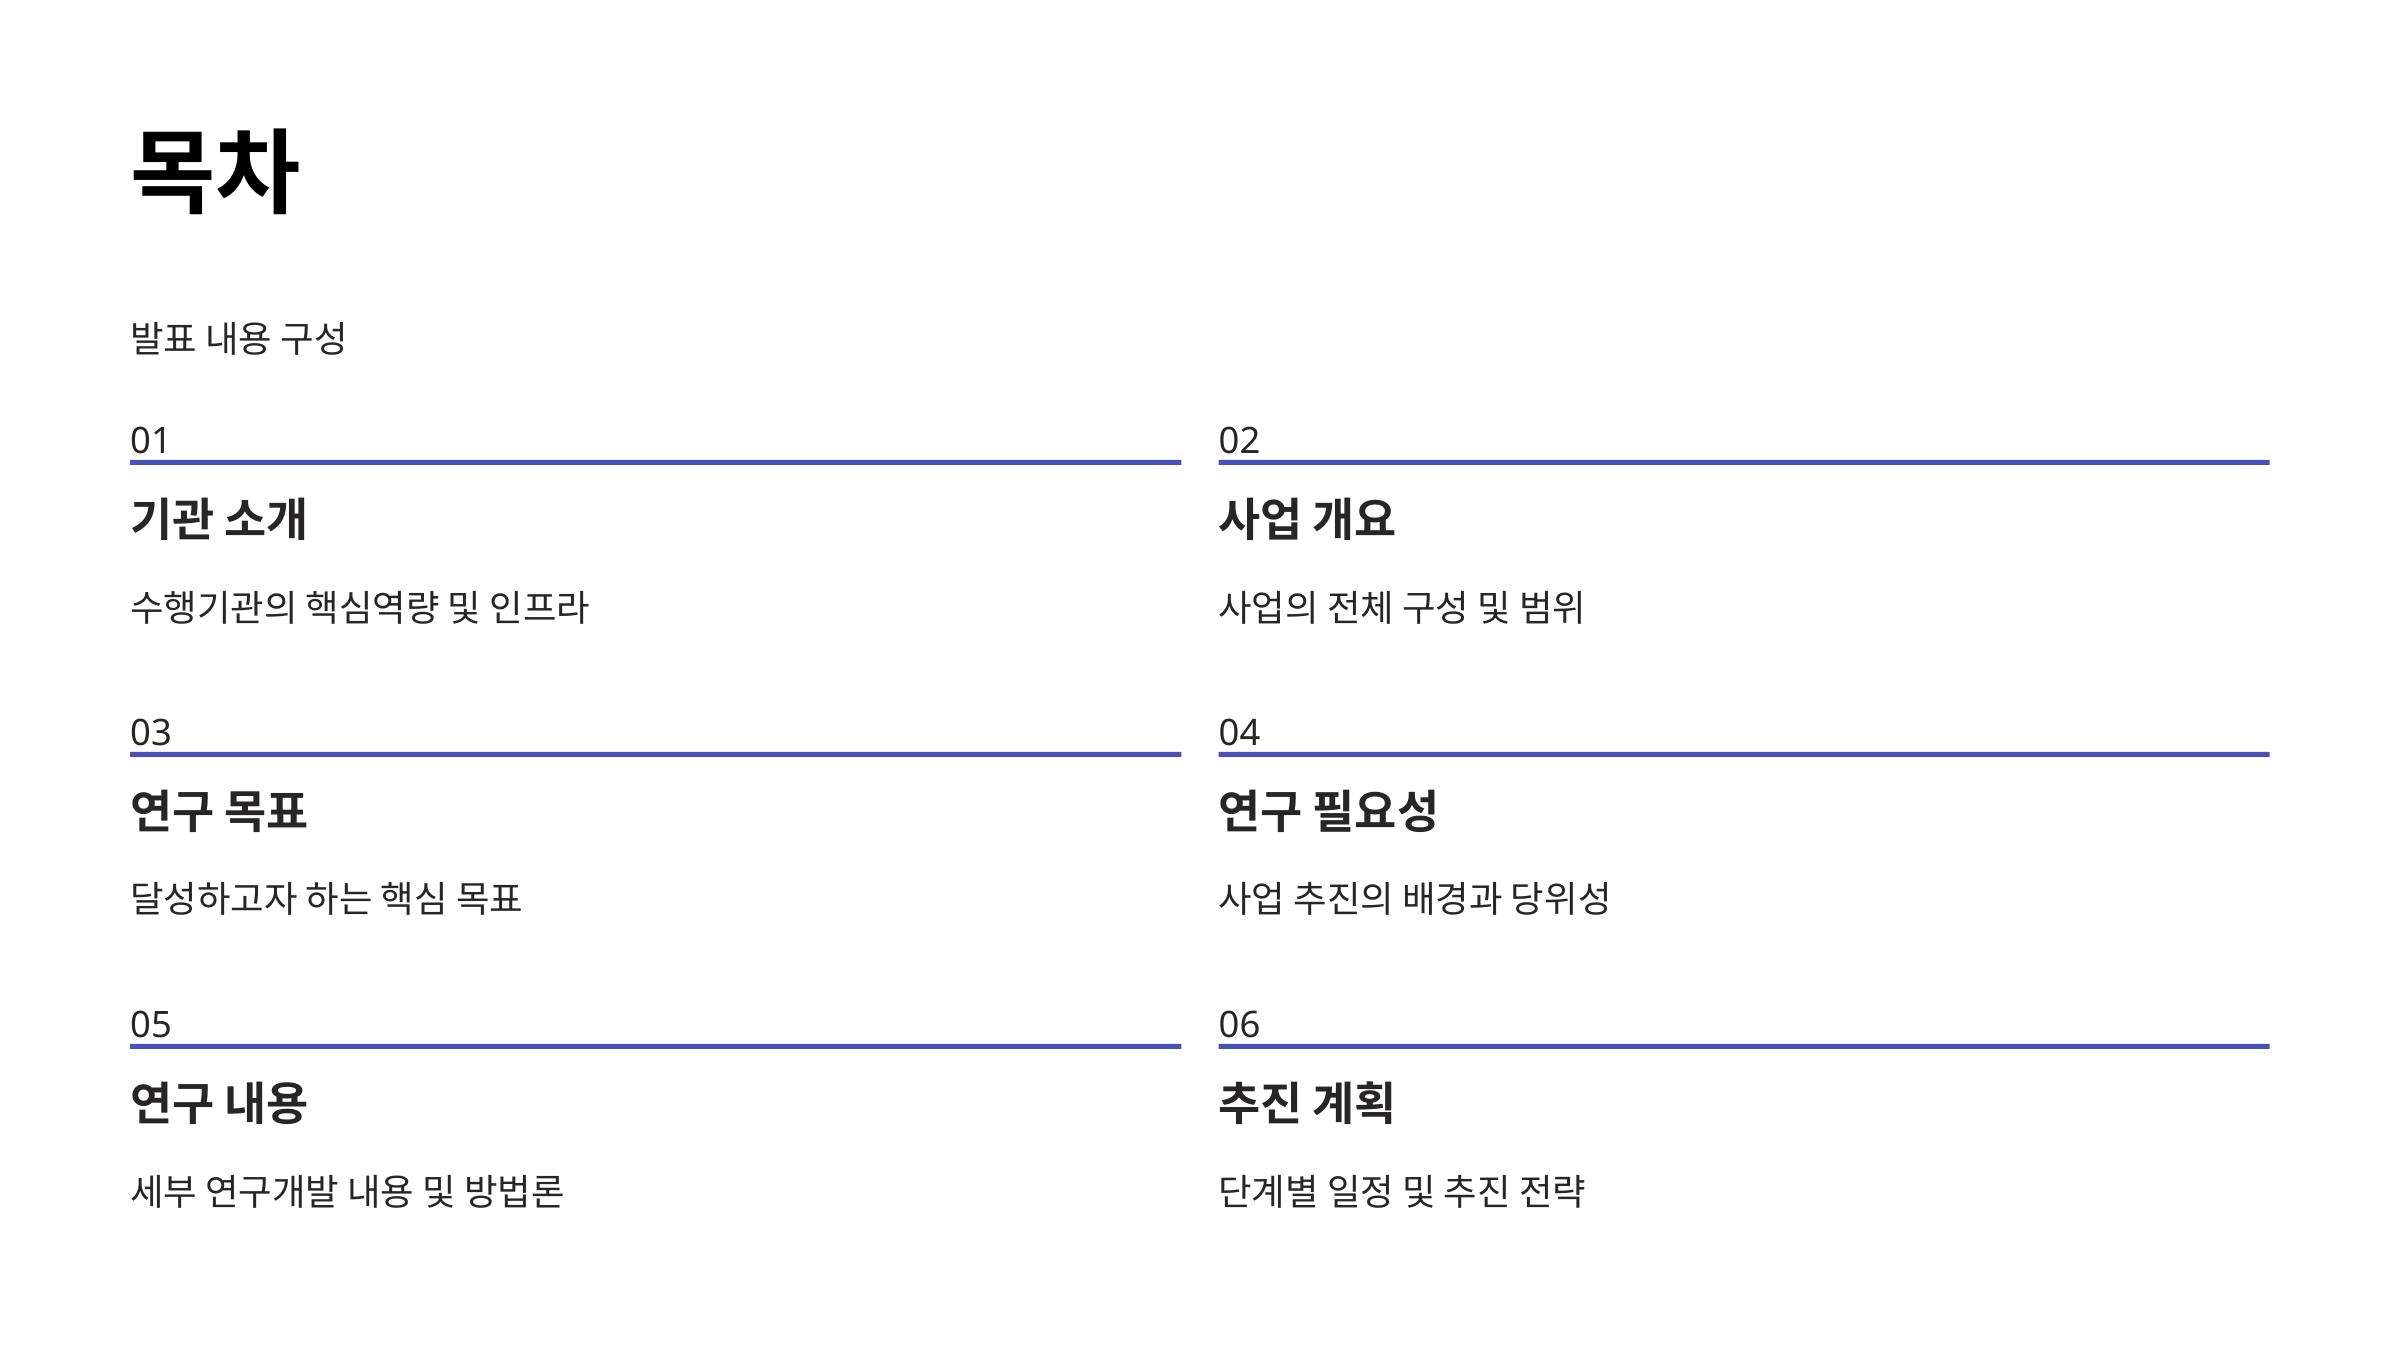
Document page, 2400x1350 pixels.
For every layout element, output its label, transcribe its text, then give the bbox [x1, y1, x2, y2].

text_box [1218, 1043, 2270, 1049]
text_box [1218, 751, 2270, 757]
text_box 연구 필요성 [1218, 780, 1684, 839]
text_box 01 [130, 401, 168, 449]
text_box 단계별 일정 및 추진 전략 [1218, 1152, 2270, 1213]
text_box 03 [130, 693, 168, 741]
text_box 02 [1218, 401, 1256, 449]
text_box 연구 목표 [130, 780, 596, 839]
text_box [130, 459, 1182, 465]
text_box 사업 추진의 배경과 당위성 [1218, 860, 2270, 921]
text_box 수행기관의 핵심역량 및 인프라 [130, 568, 1182, 629]
text_box 사업의 전체 구성 및 범위 [1218, 568, 2270, 629]
text_box 04 [1218, 693, 1256, 741]
text_box 기관 소개 [130, 488, 596, 547]
text_box 달성하고자 하는 핵심 목표 [130, 860, 1182, 921]
text_box [130, 751, 1182, 757]
text_box 05 [130, 985, 168, 1032]
text_box [1218, 459, 2270, 465]
text_box 06 [1218, 985, 1256, 1032]
text_box 세부 연구개발 내용 및 방법론 [130, 1152, 1182, 1213]
text_box [130, 1043, 1182, 1049]
text_box 목차 [130, 109, 1061, 226]
text_box 연구 내용 [130, 1072, 596, 1131]
text_box 사업 개요 [1218, 488, 1684, 547]
text_box 추진 계획 [1218, 1072, 1684, 1131]
text_box 발표 내용 구성 [130, 300, 2270, 360]
